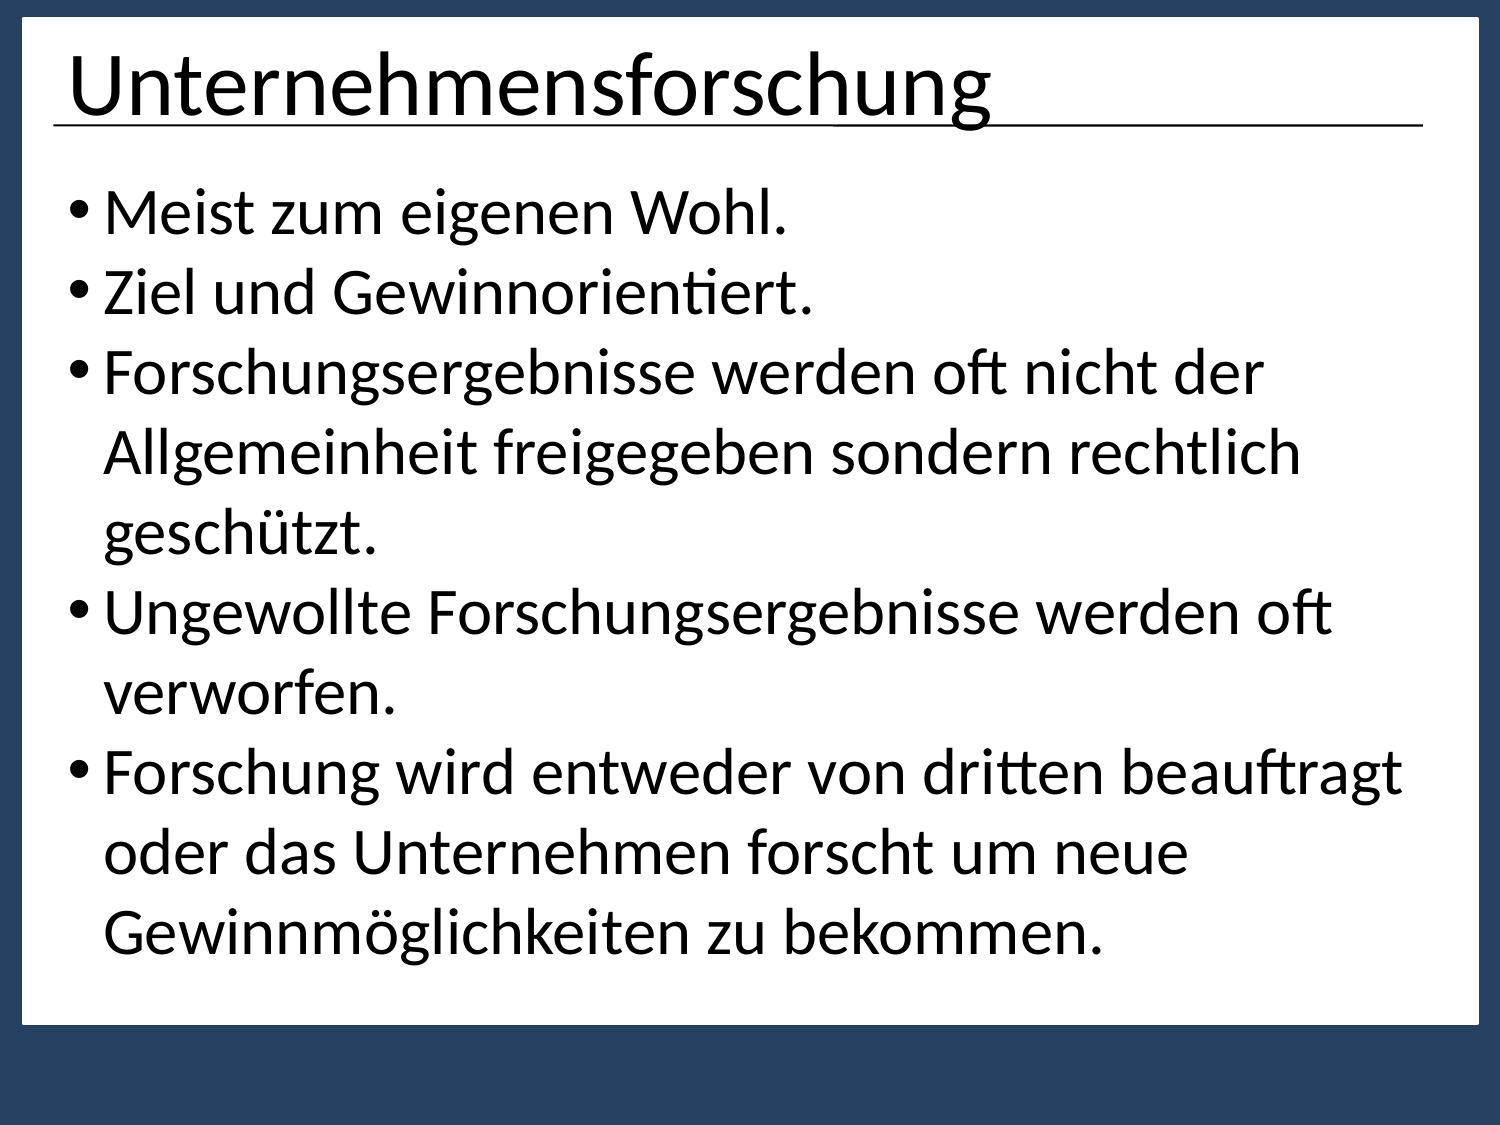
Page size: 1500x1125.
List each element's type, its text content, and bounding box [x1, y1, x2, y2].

text_box Unternehmensforschung [53, 30, 1425, 127]
text_box Meist zum eigenen Wohl. Ziel und Gewinnorientiert. Forschungsergebnisse werden oft nicht der Allgemeinheit freigegeben sondern rechtlich geschützt. Ungewollte Forschungsergebnisse werden oft verworfen. Forschung wird entweder von dritten beauftragt oder das Unternehmen forscht um neue Gewinnmöglichkeiten zu bekommen. [53, 160, 1425, 988]
